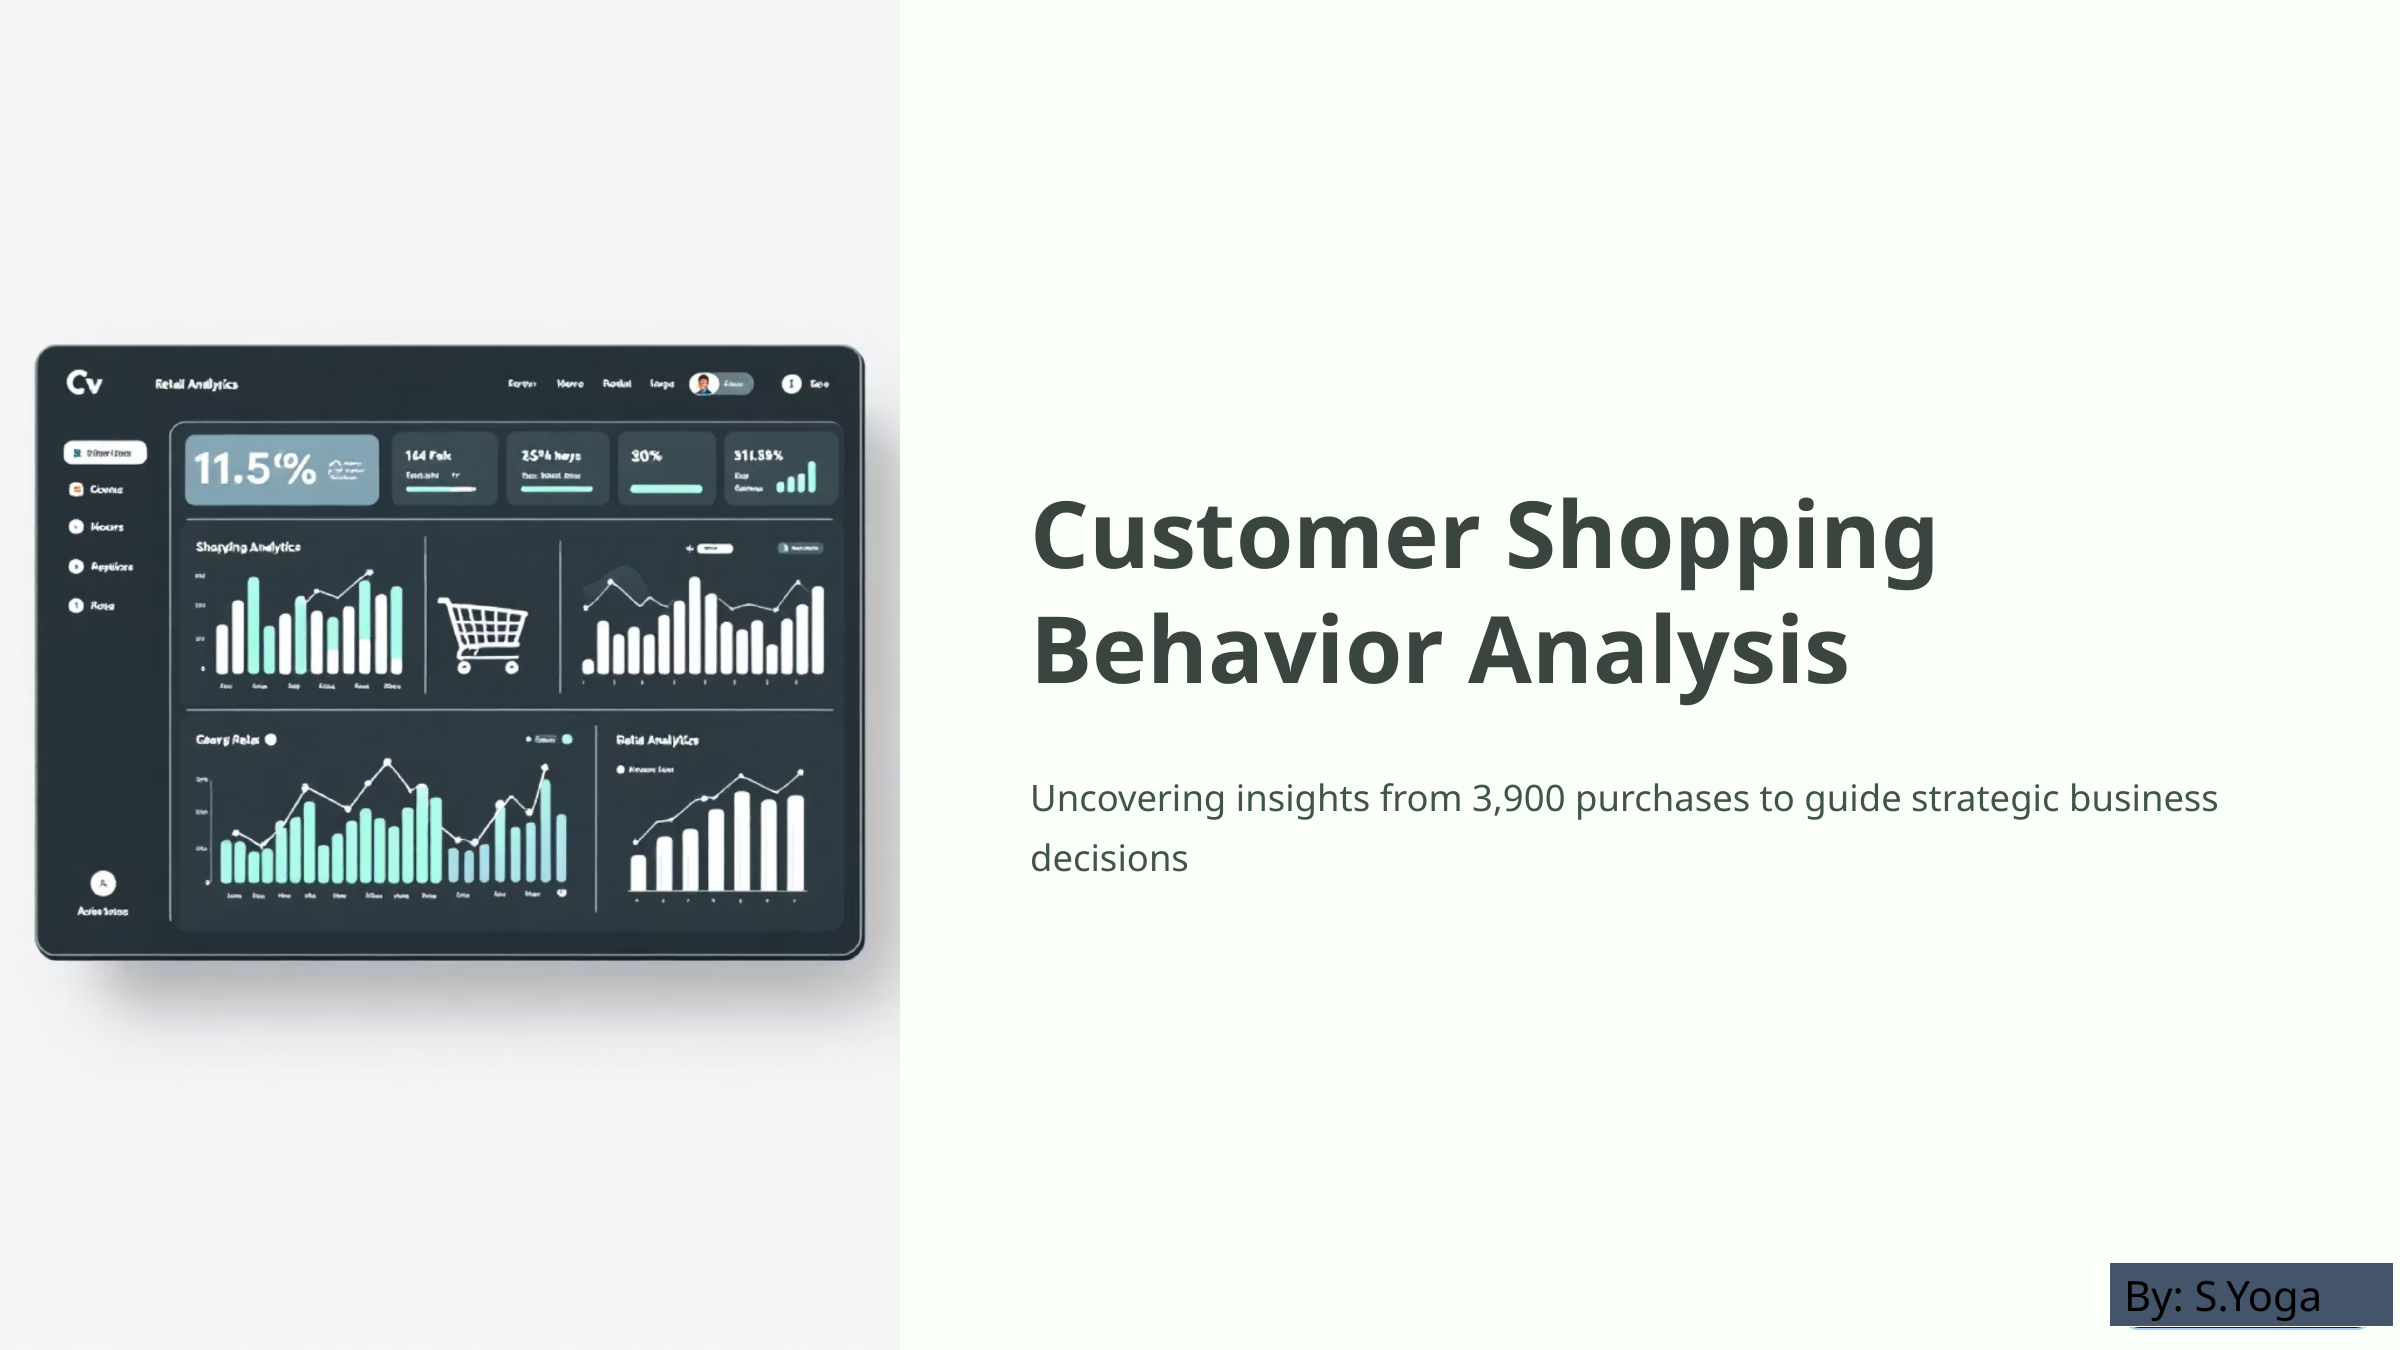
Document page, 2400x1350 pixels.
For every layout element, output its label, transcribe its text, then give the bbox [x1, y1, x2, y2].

text_box By: S.Yoga [2109, 1262, 2394, 1327]
picture [2106, 1271, 2389, 1339]
picture [0, 0, 900, 1350]
text_box Uncovering insights from 3,900 purchases to guide strategic business decisions [1030, 759, 2270, 879]
text_box Customer Shopping Behavior Analysis [1030, 471, 2270, 704]
